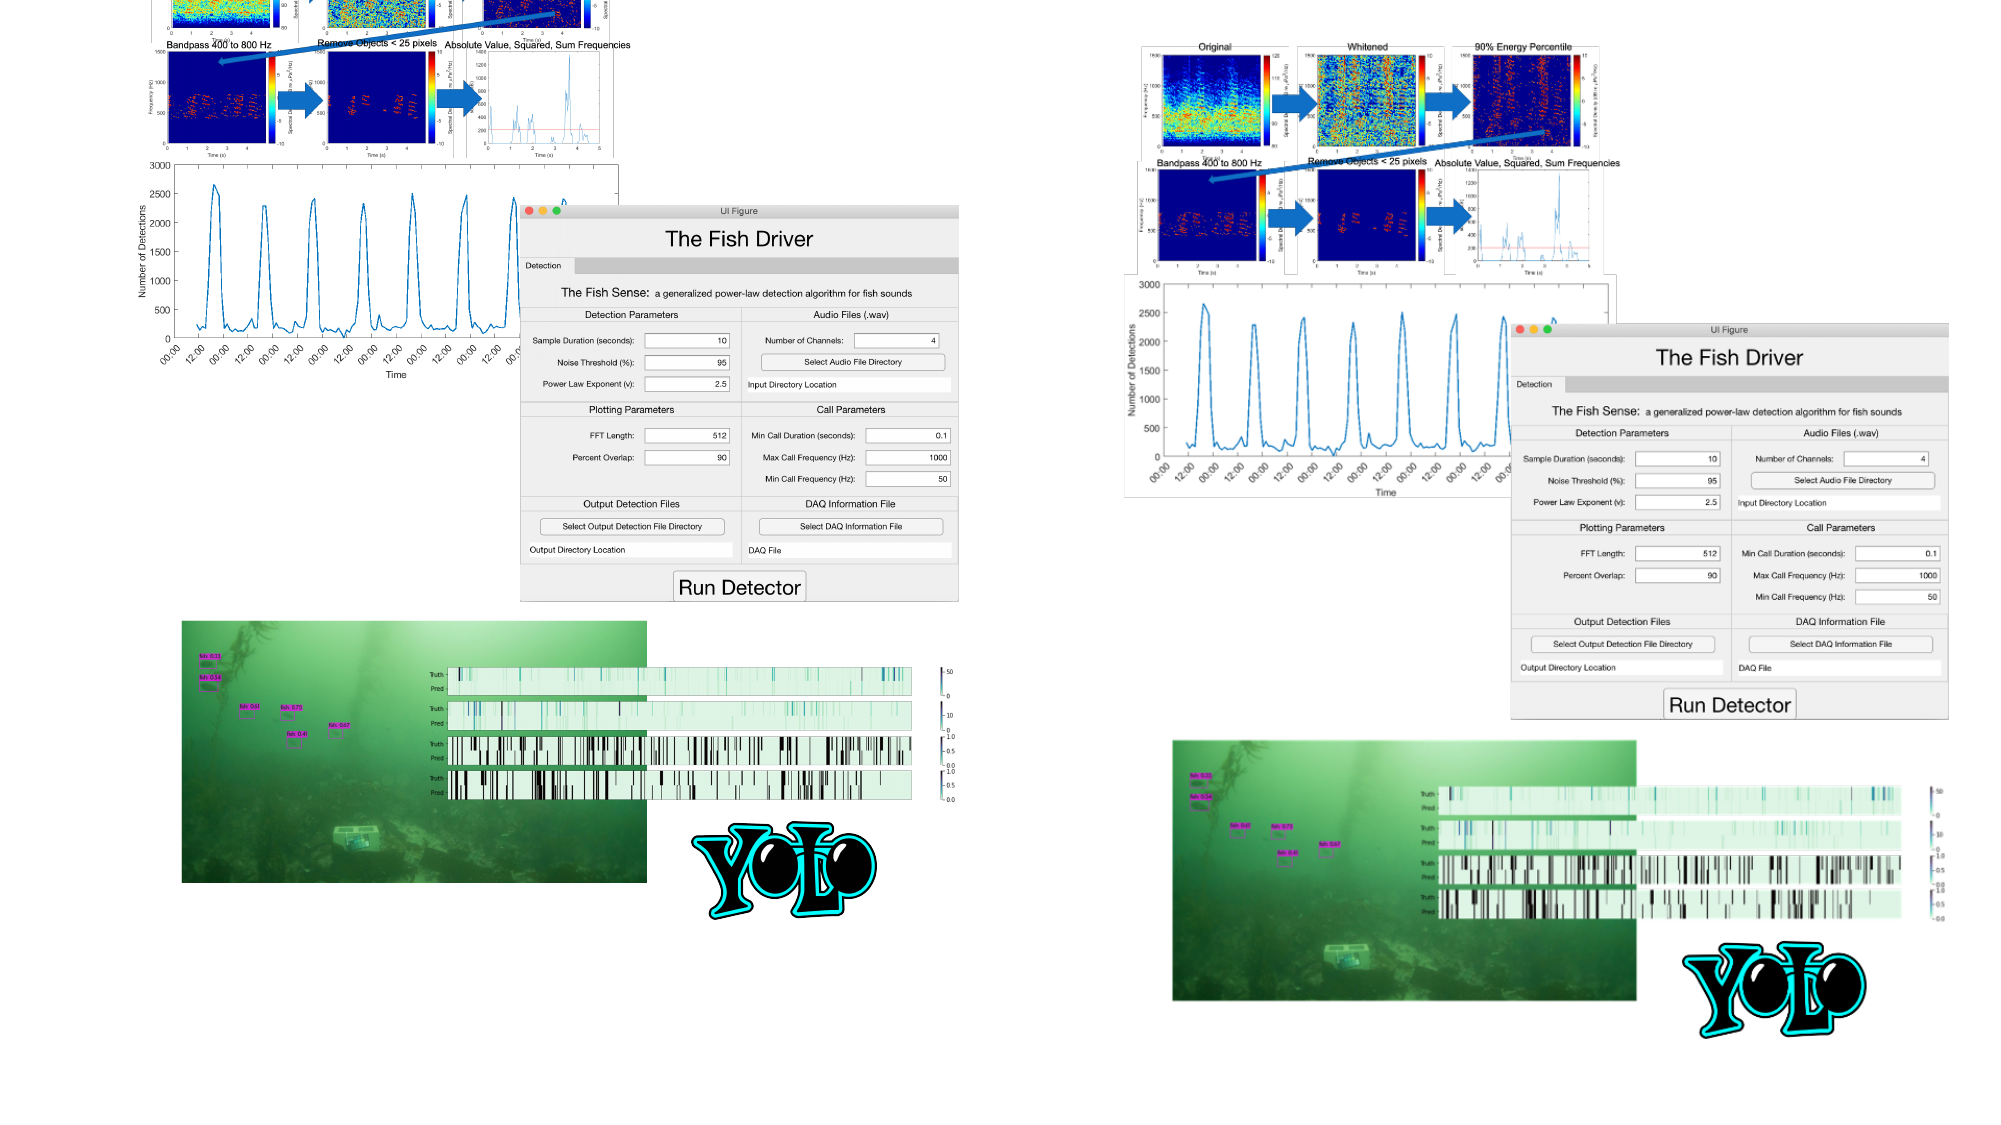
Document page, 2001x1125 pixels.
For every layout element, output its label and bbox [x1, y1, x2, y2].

picture [1123, 37, 1949, 1040]
picture [178, 617, 959, 886]
picture [691, 821, 877, 920]
text_box [134, 0, 959, 602]
